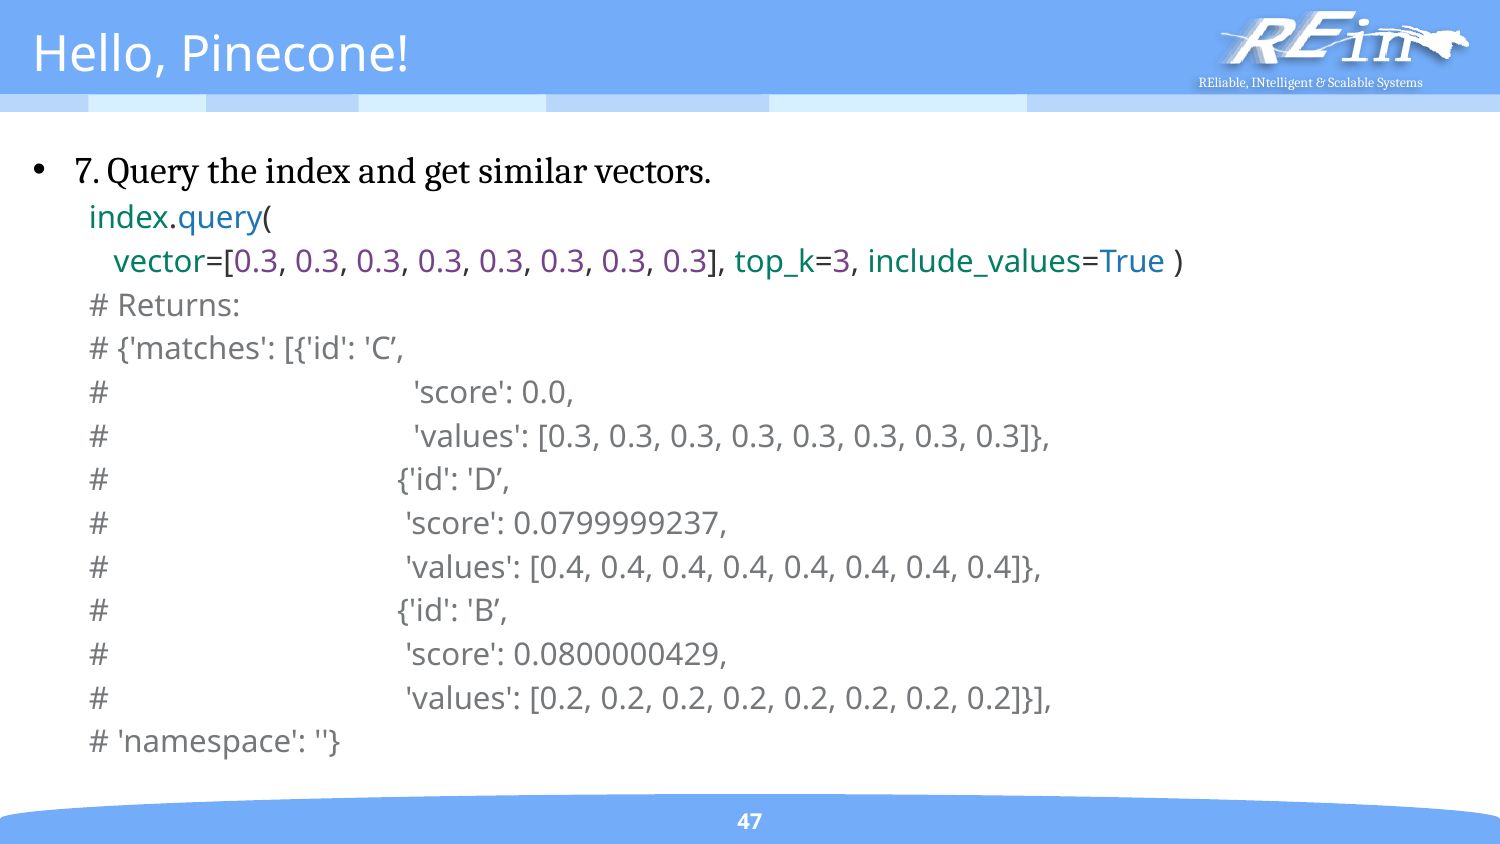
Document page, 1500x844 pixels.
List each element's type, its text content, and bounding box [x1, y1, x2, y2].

list 7. Query the index and get similar vectors. index.query( vector=[0.3, 0.3, 0.3, 0.3, 0.3, 0.3, 0.3, 0.3], top_k=3, include_values=True ) # Returns: # {'matches': [{'id': 'C’, # 'score': 0.0, # 'values': [0.3, 0.3, 0.3, 0.3, 0.3, 0.3, 0.3, 0.3]}, # {'id': 'D’, # 'score': 0.0799999237, # 'values': [0.4, 0.4, 0.4, 0.4, 0.4, 0.4, 0.4, 0.4]}, # {'id': 'B’, # 'score': 0.0800000429, # 'values': [0.2, 0.2, 0.2, 0.2, 0.2, 0.2, 0.2, 0.2]}], # 'namespace': ''} [17, 138, 1459, 827]
title Hello, Pinecone! [17, 17, 1136, 86]
slide_number 47 [667, 802, 833, 842]
